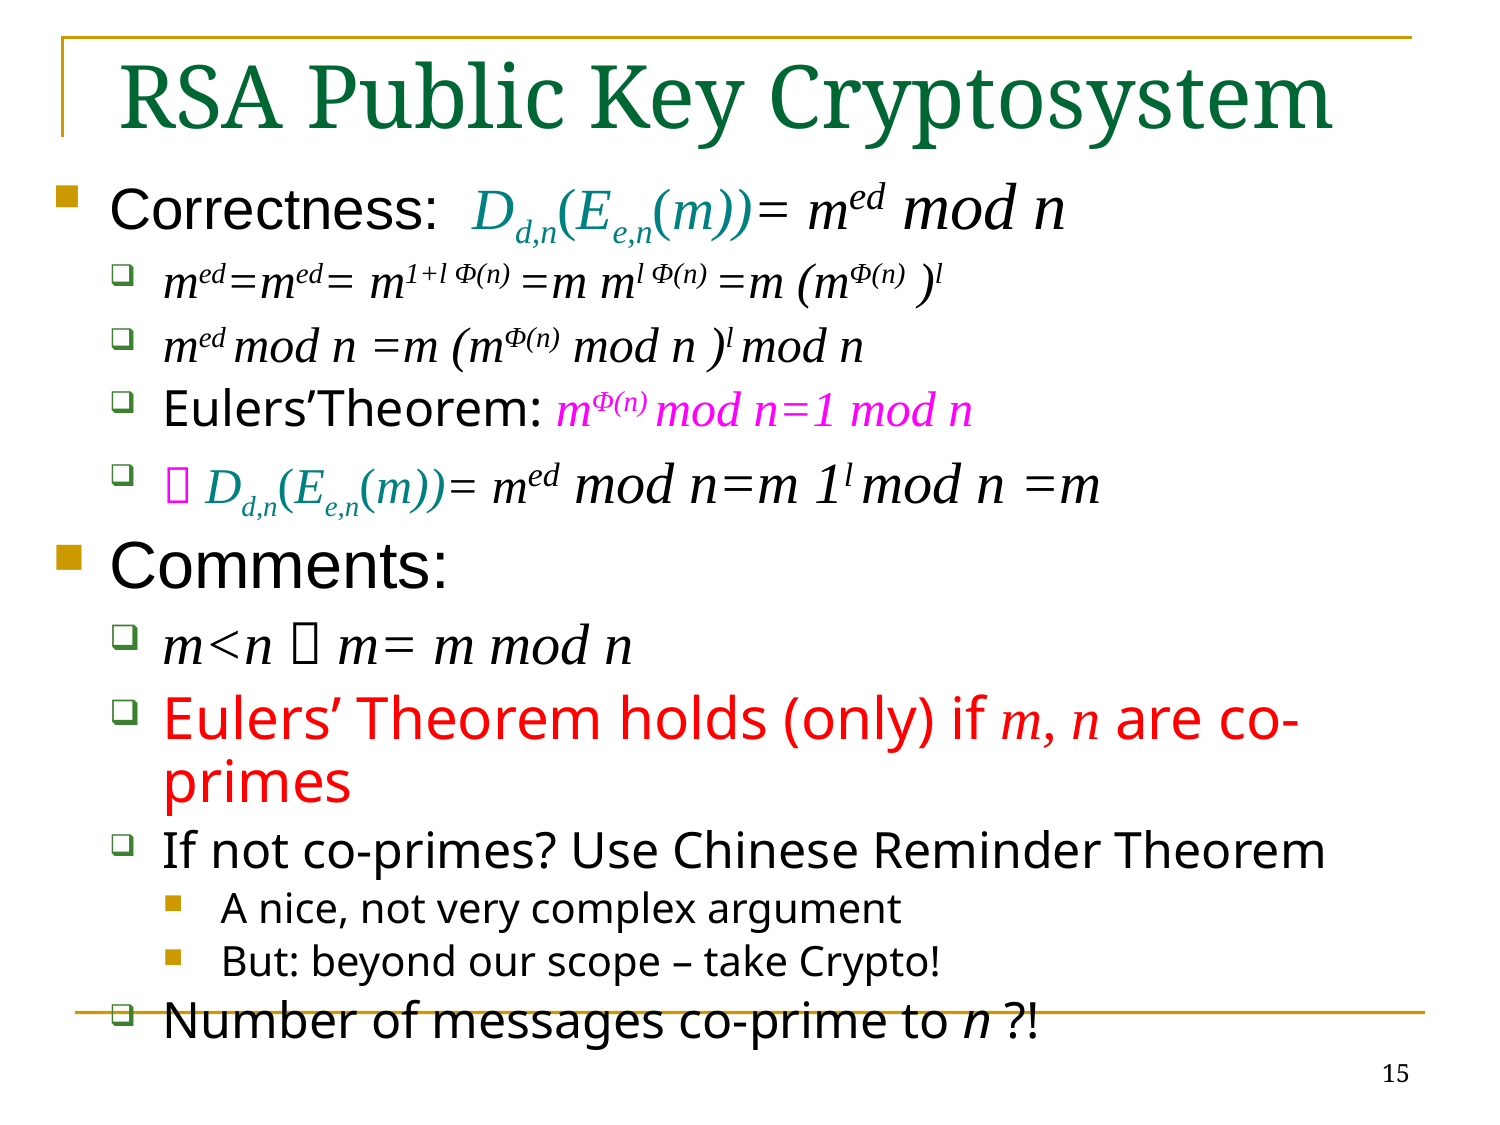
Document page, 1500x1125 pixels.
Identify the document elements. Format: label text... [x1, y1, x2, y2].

slide_number 15 [1074, 1025, 1425, 1100]
title RSA Public Key Cryptosystem [103, 33, 1379, 158]
list Correctness: Dd,n(Ee,n(m))= med mod n med=med= m1+l Φ(n) =m ml Φ(n) =m (mΦ(n) )l med mod n =m (mΦ(n) mod n )l mod n Eulers’Theorem: mΦ(n) mod n=1 mod n  Dd,n(Ee,n(m))= med mod n=m 1l mod n =m Comments: m<n  m= m mod n Eulers’ Theorem holds (only) if m, n are co-primes If not co-primes? Use Chinese Reminder Theorem A nice, not very complex argument But: beyond our scope – take Crypto! Number of messages co-prime to n ?! [37, 158, 1475, 1025]
